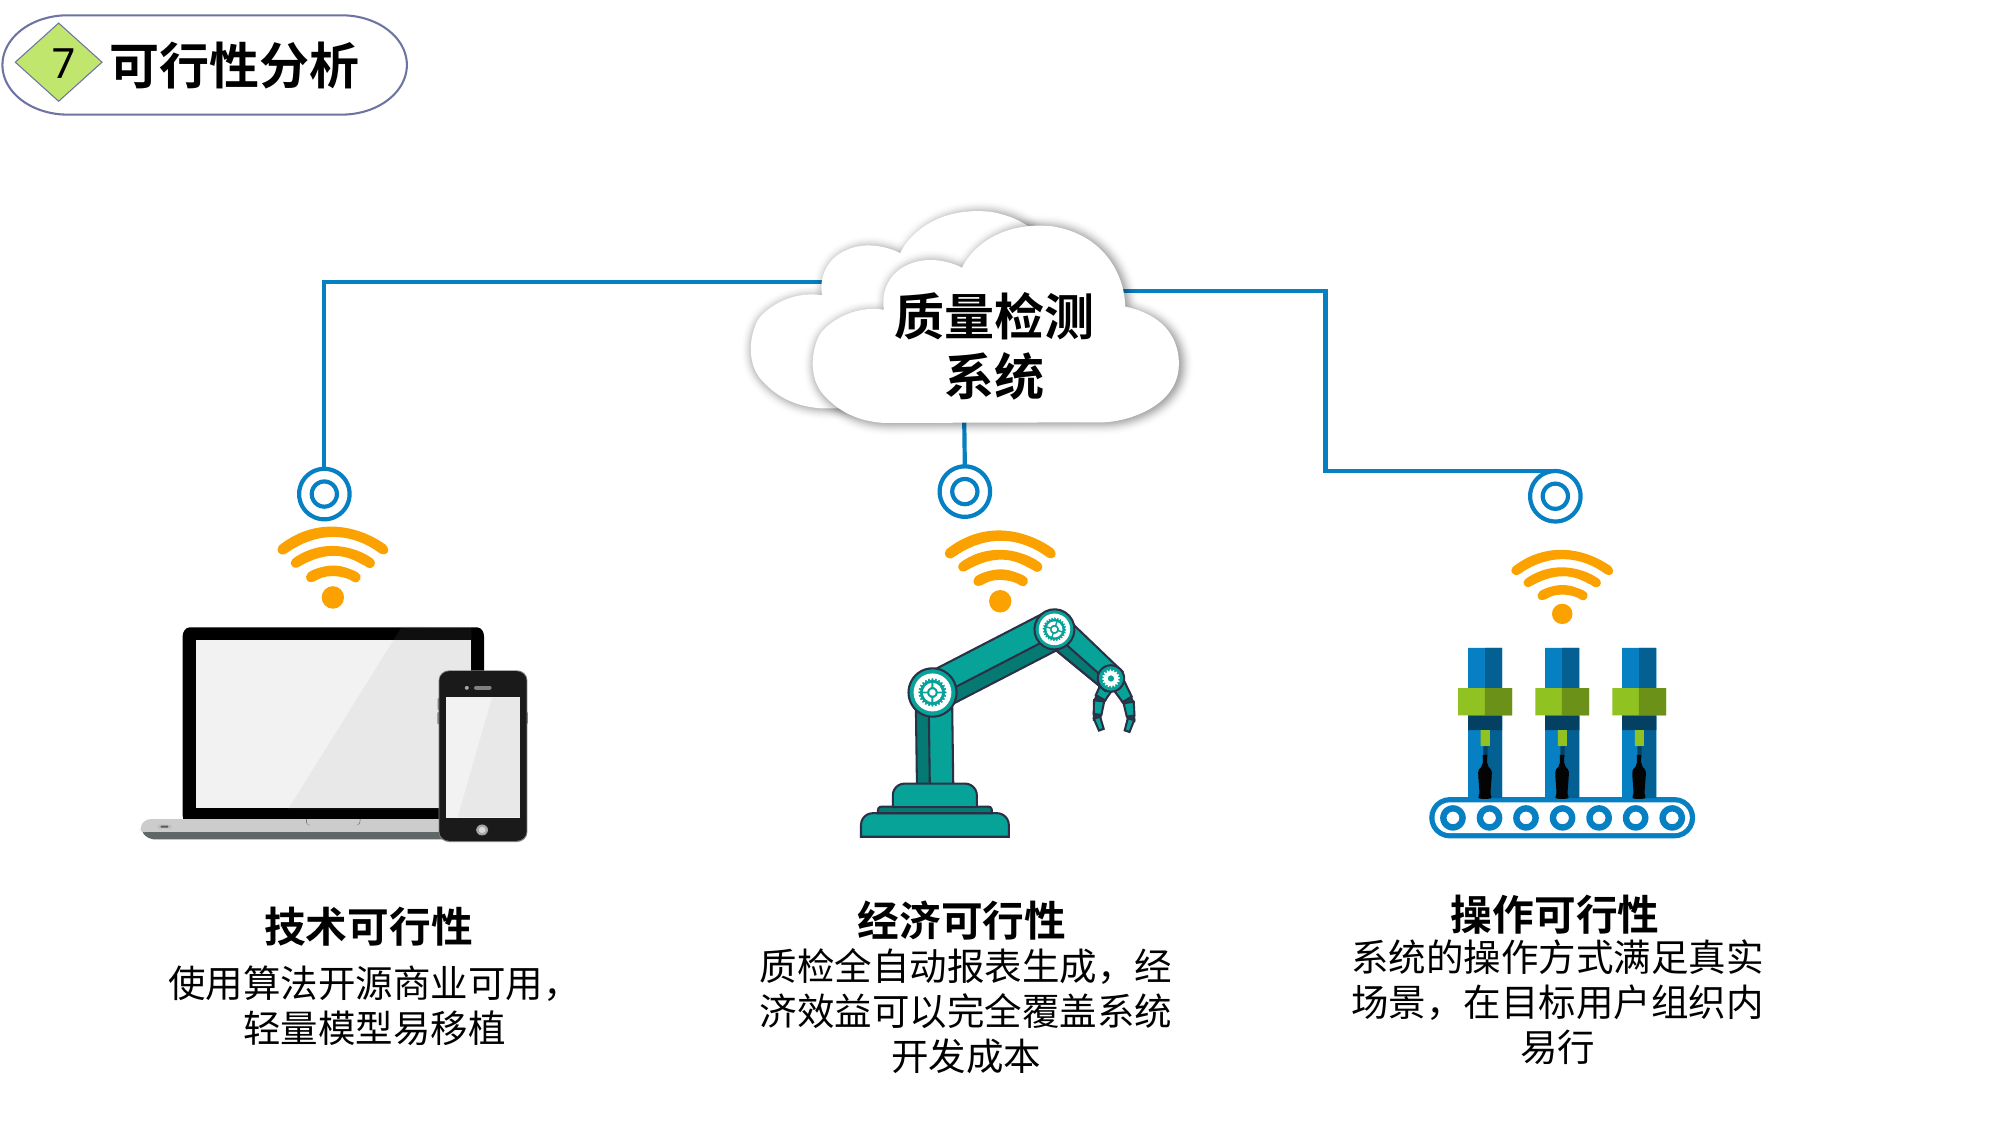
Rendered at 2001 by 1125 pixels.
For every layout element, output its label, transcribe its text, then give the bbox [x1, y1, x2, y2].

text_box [722, 887, 1206, 1086]
text_box 7 [14, 22, 103, 102]
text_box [1429, 549, 1696, 839]
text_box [299, 211, 1581, 522]
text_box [139, 526, 529, 843]
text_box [1315, 881, 1798, 1078]
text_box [128, 892, 615, 1059]
text_box 可行性分析 [94, 27, 418, 102]
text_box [860, 530, 1139, 837]
text_box [1, 14, 387, 116]
